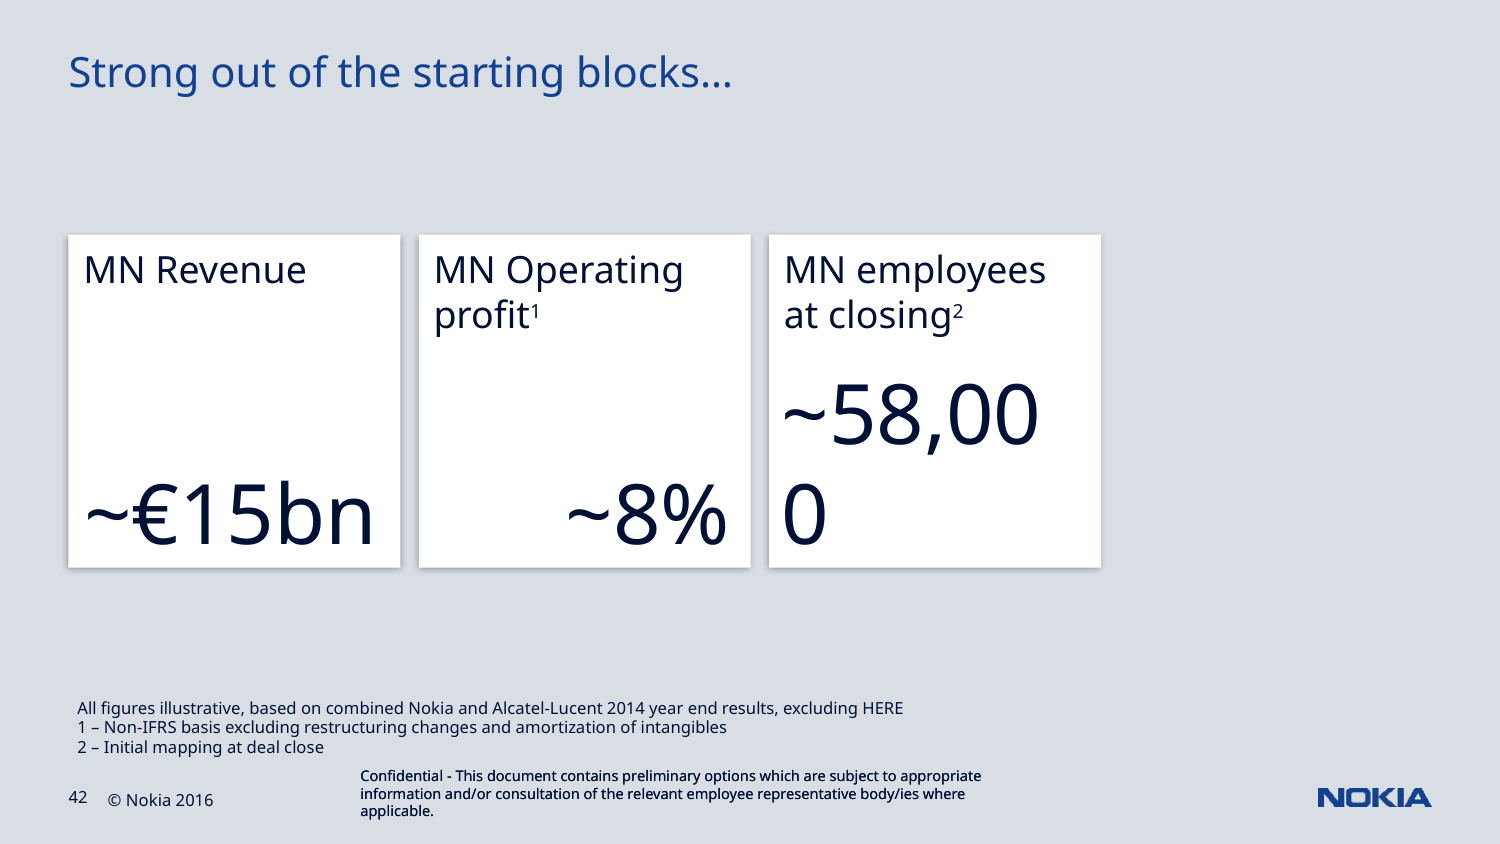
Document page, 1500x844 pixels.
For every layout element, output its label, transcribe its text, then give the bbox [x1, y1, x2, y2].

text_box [418, 234, 751, 568]
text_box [768, 234, 1102, 568]
text_box All figures illustrative, based on combined Nokia and Alcatel-Lucent 2014 year end results, excluding HERE 1 – Non-IFRS basis excluding restructuring changes and amortization of intangibles 2 – Initial mapping at deal close [77, 697, 1219, 758]
title Strong out of the starting blocks… [68, 45, 1432, 97]
picture [1318, 788, 1432, 807]
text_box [68, 234, 401, 568]
